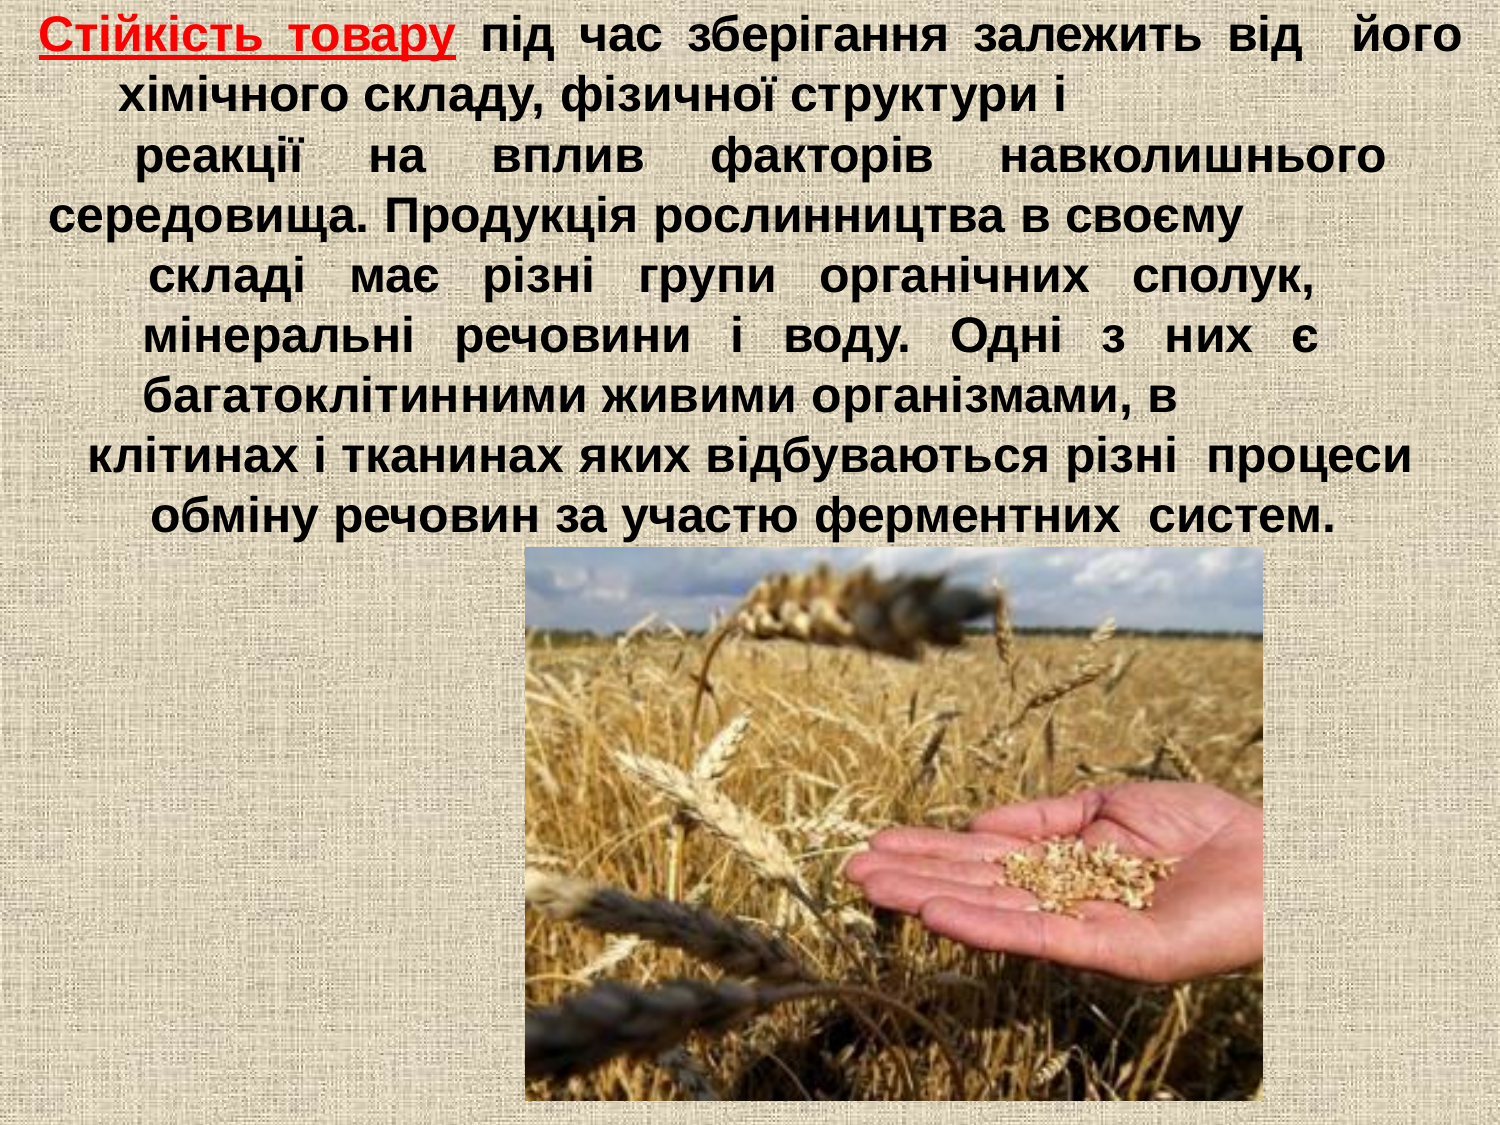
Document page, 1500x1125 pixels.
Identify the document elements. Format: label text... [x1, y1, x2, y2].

picture [0, 0, 1500, 1125]
text_box Стійкість товару під час зберігання залежить від його хімічного складу, фізичної структури і реакції на вплив факторів навколишнього середовища. Продукція рослинництва в своєму складі має різні групи органічних сполук, мінеральні речовини і воду. Одні з них є багатоклітинними живими організмами, в клітинах і тканинах яких відбуваються різні процеси обміну речовин за участю ферментних систем. [16, 0, 1483, 543]
